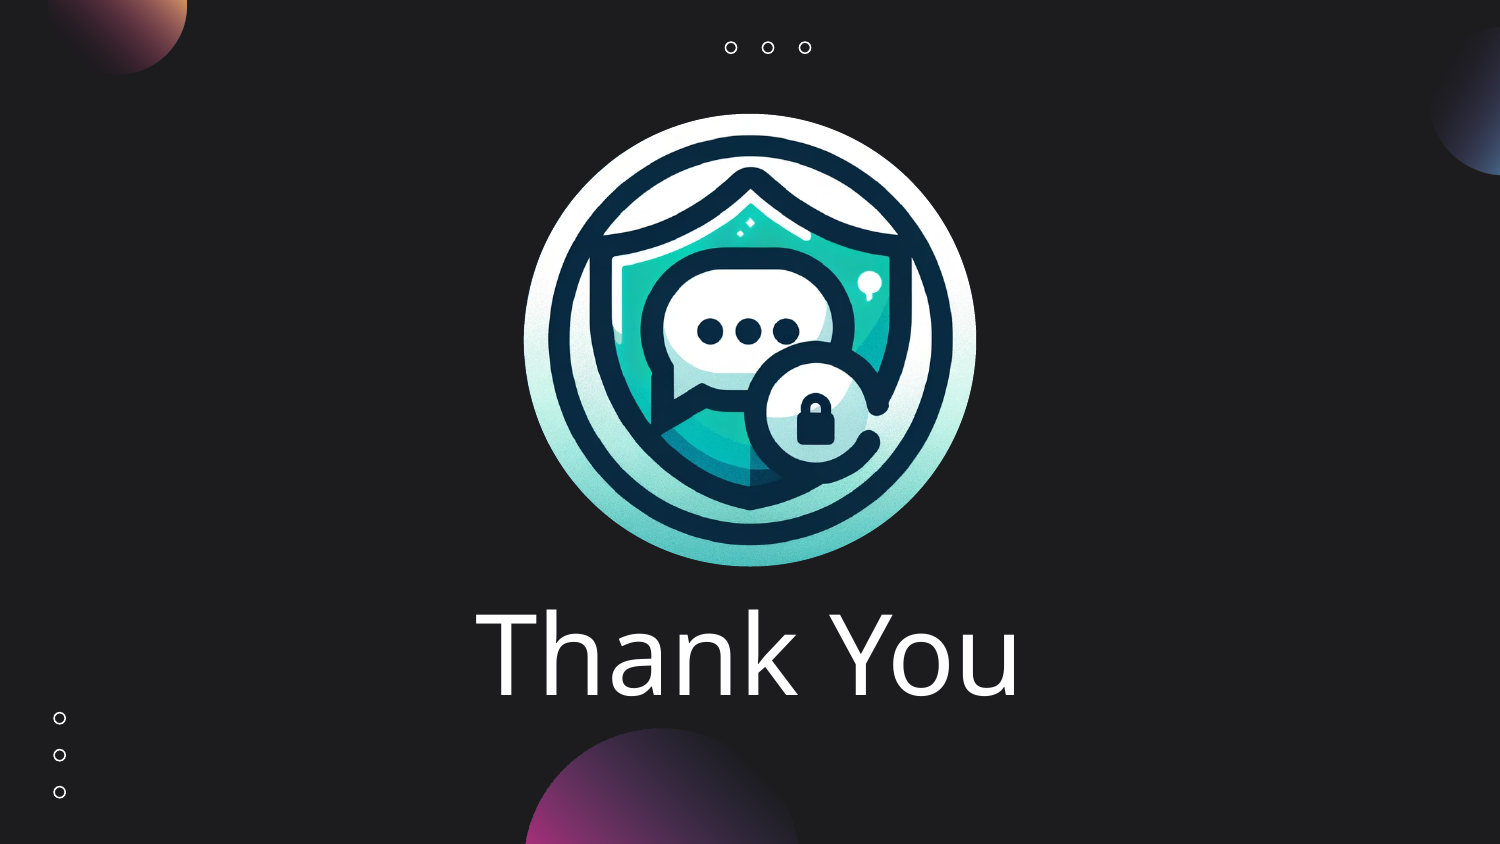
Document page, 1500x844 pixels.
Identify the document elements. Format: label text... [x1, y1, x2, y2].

text_box Thank You [254, 570, 1246, 730]
picture [49, 0, 187, 75]
picture [523, 730, 800, 844]
picture [523, 113, 977, 567]
picture [1402, 0, 1500, 184]
